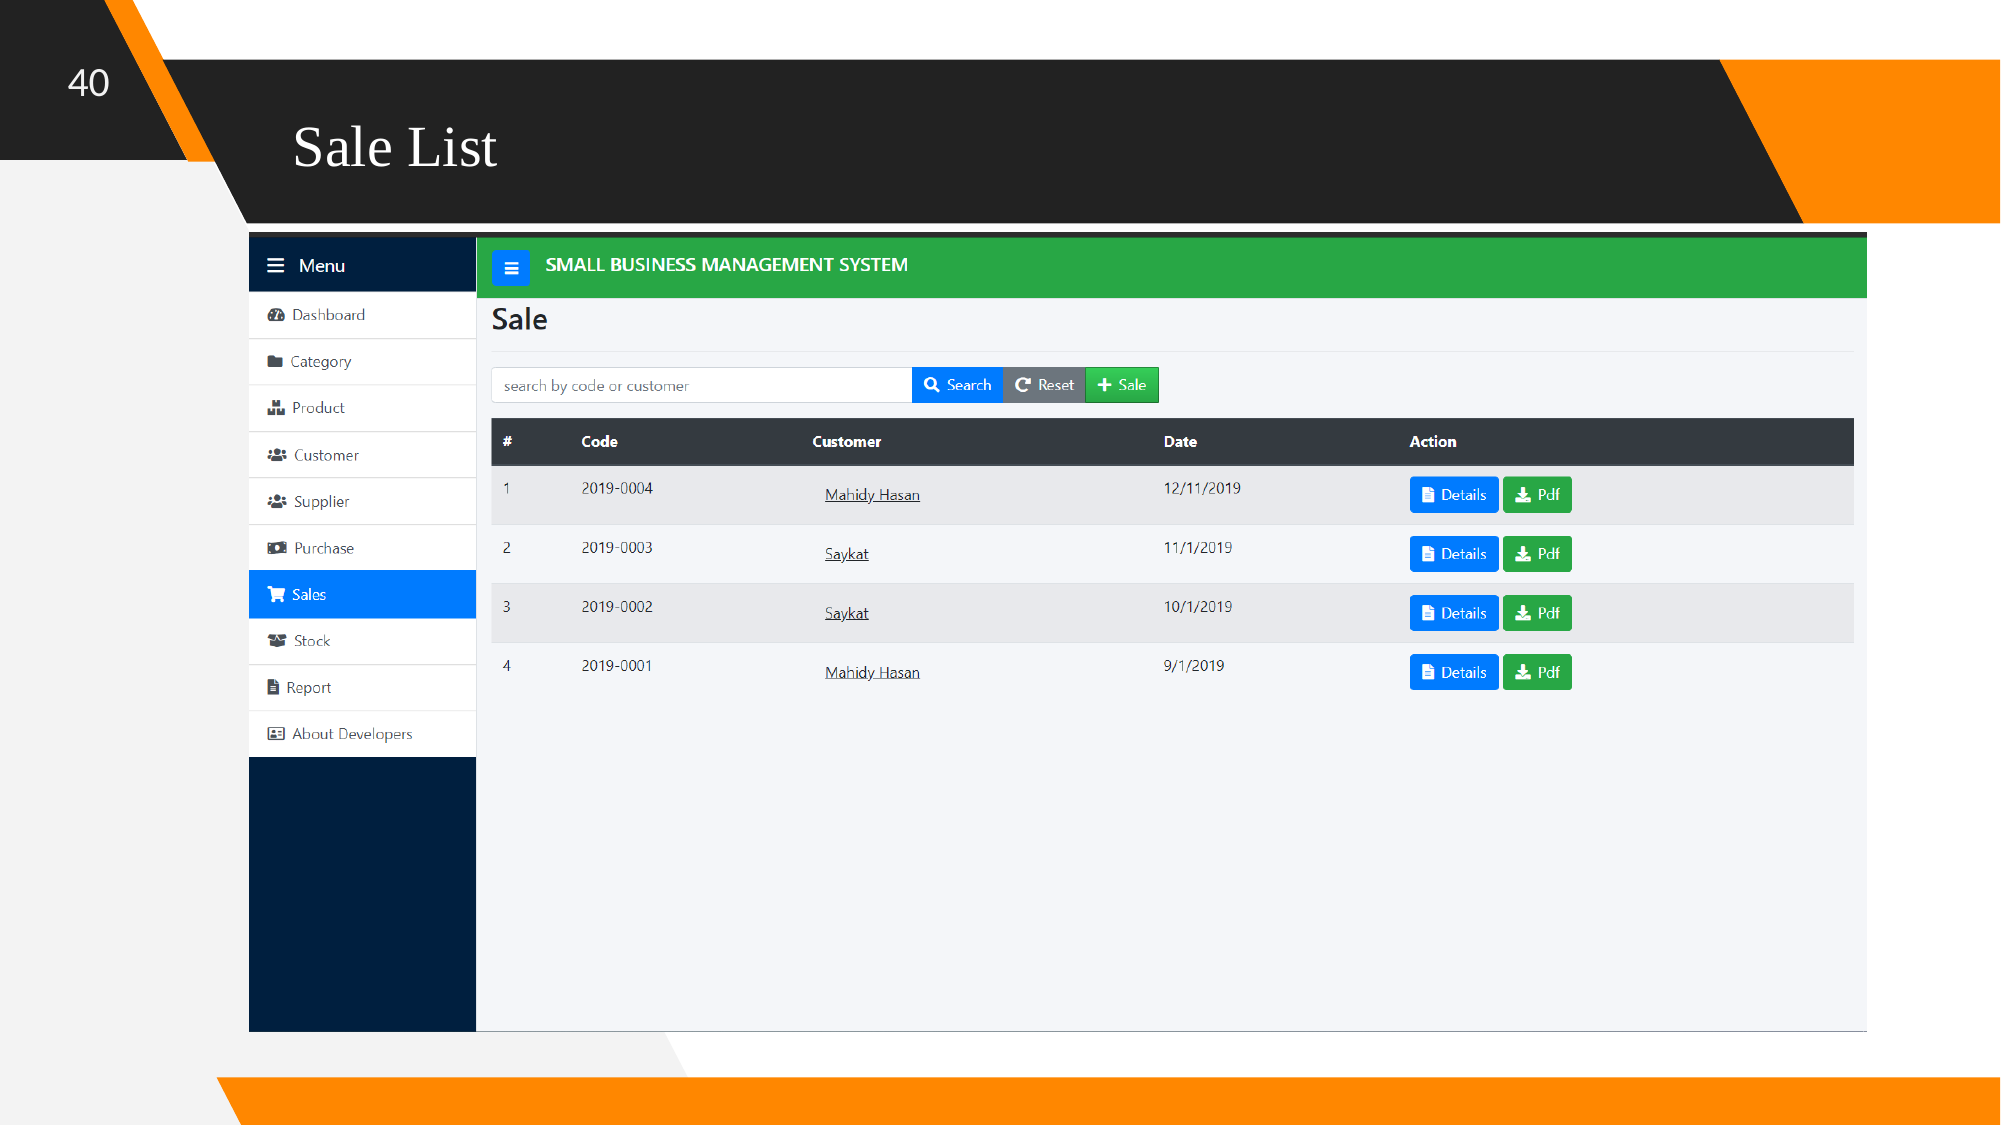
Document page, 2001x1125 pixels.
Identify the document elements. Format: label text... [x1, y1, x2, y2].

slide_number 40 [0, 0, 131, 160]
text_box Sale List [277, 100, 514, 186]
picture [249, 232, 1867, 1032]
